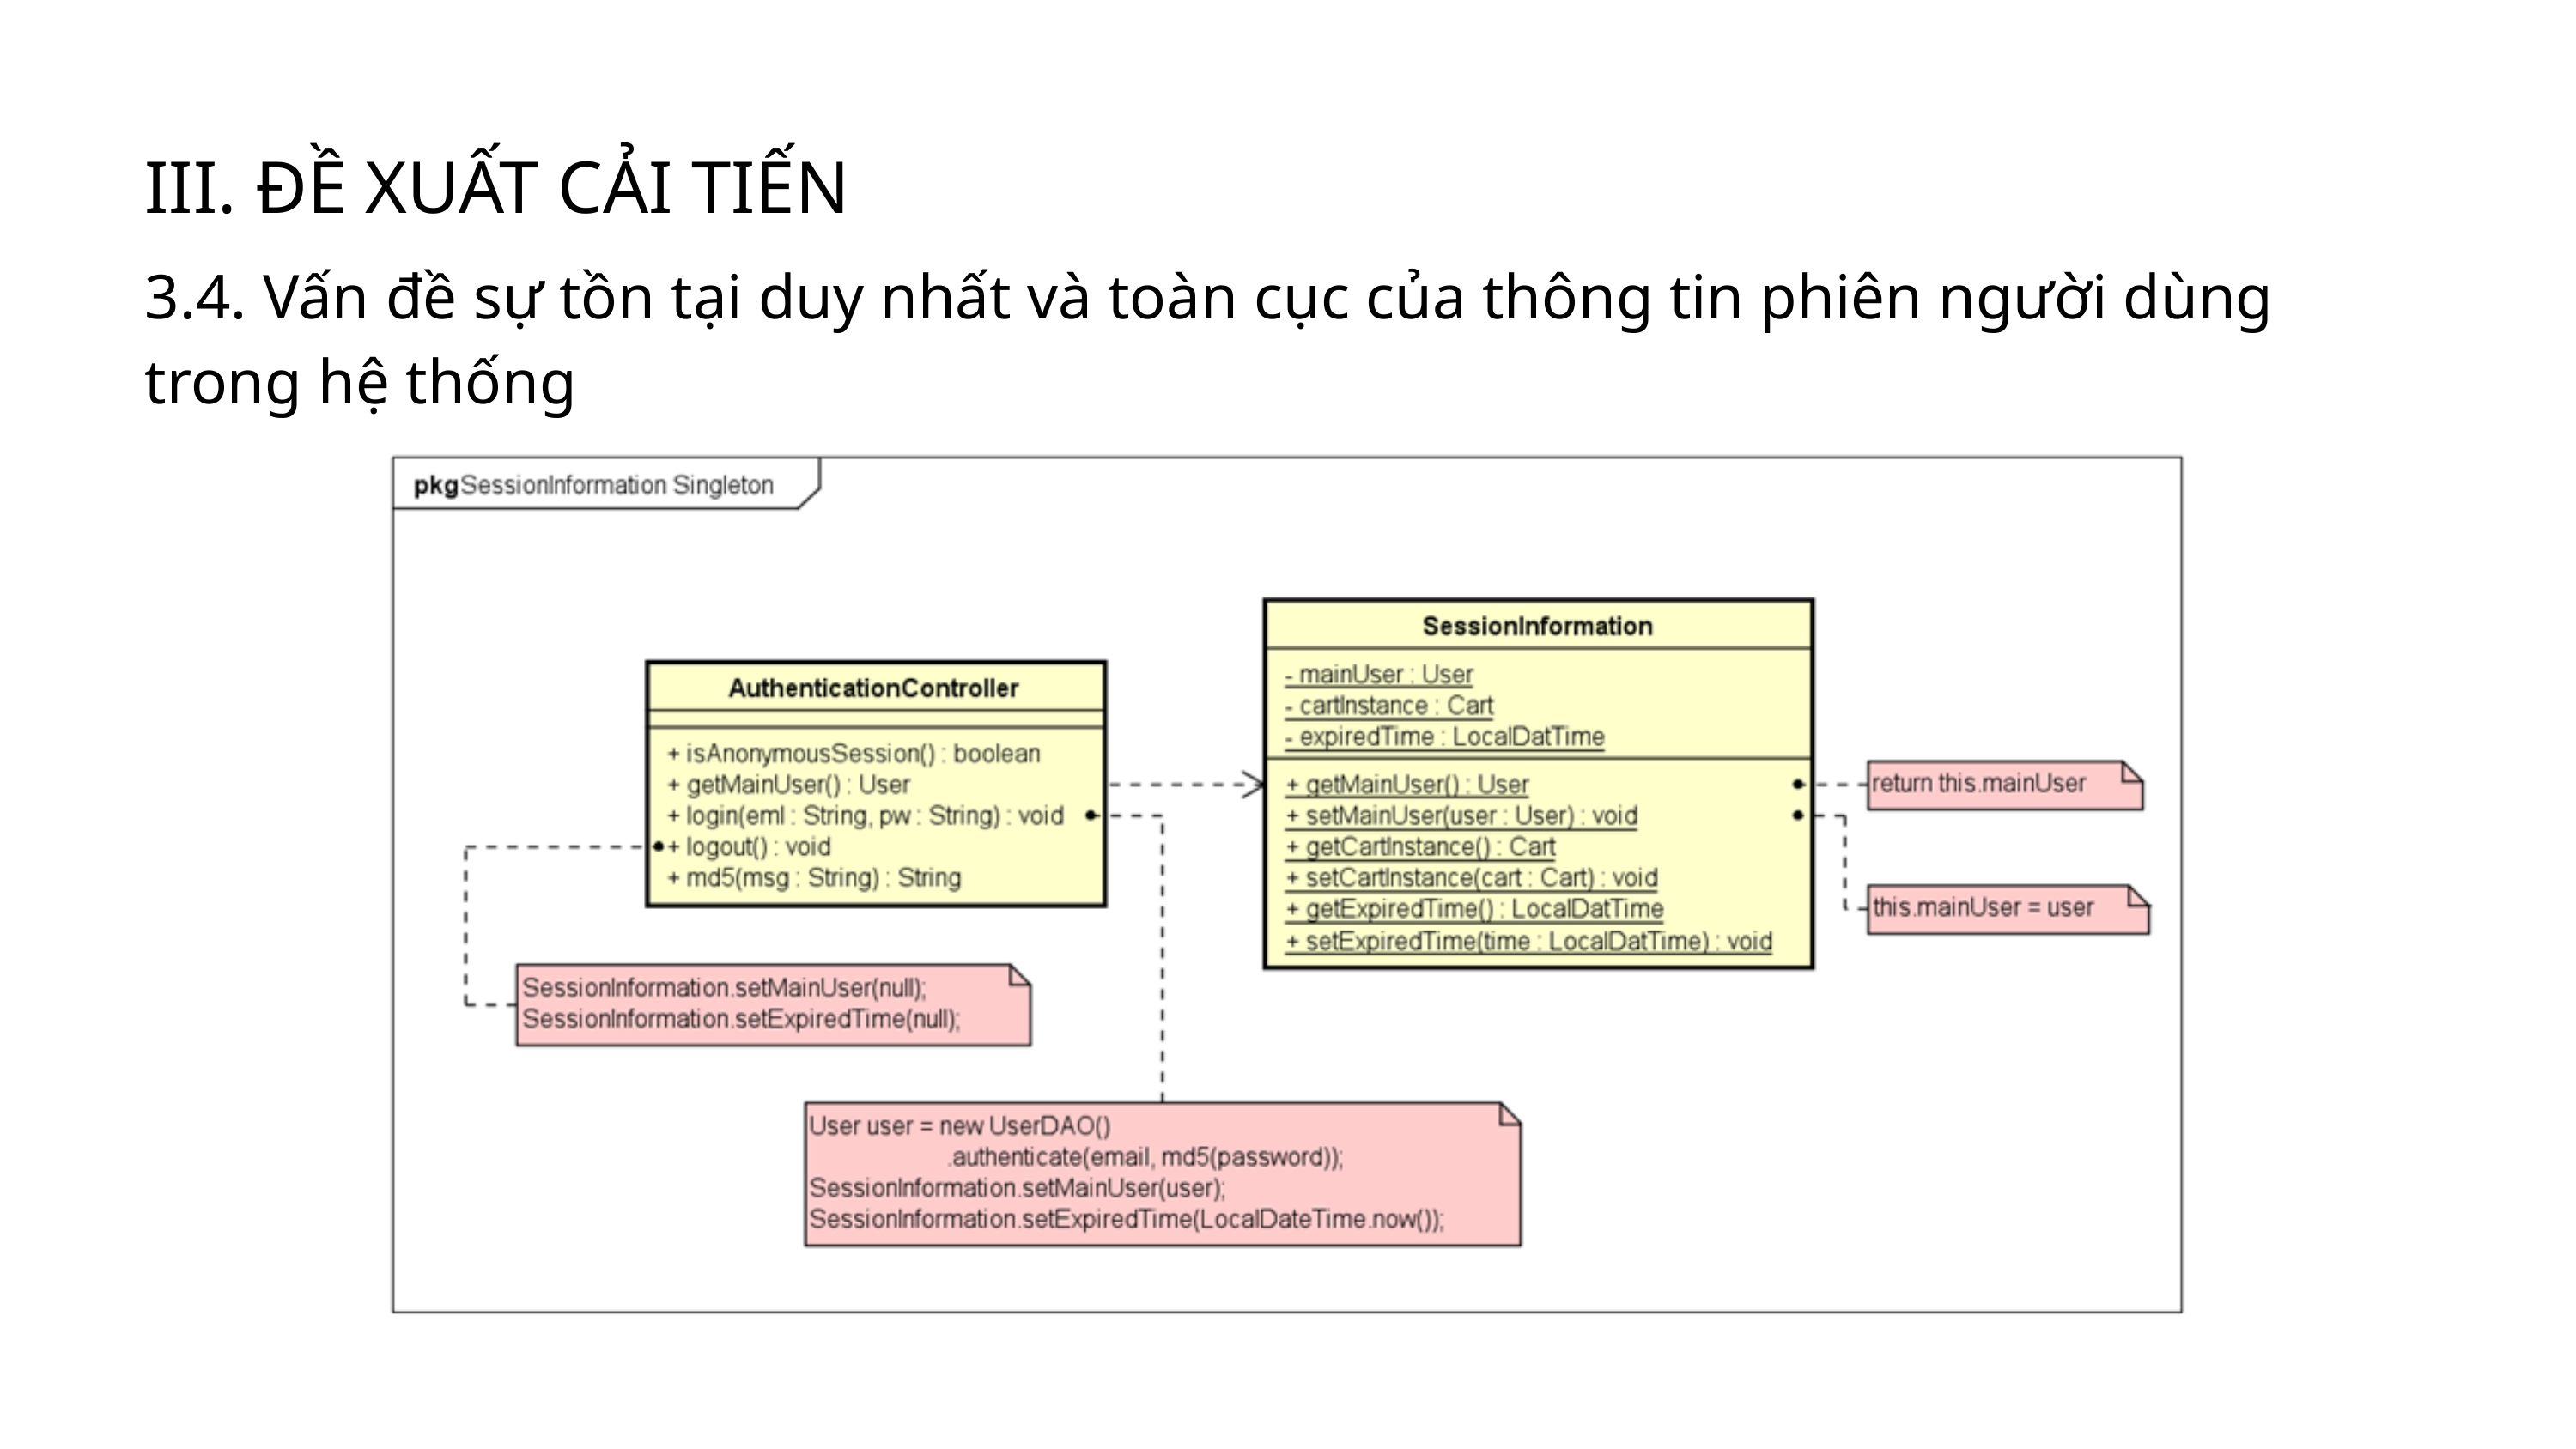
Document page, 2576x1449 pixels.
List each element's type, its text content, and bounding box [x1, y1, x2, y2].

text_box [373, 437, 2203, 1332]
text_box 3.4. Vấn đề sự tồn tại duy nhất và toàn cục của thông tin phiên người dùng trong hệ thống [144, 246, 2390, 416]
text_box III. ĐỀ XUẤT CẢI TIẾN [144, 159, 1739, 228]
